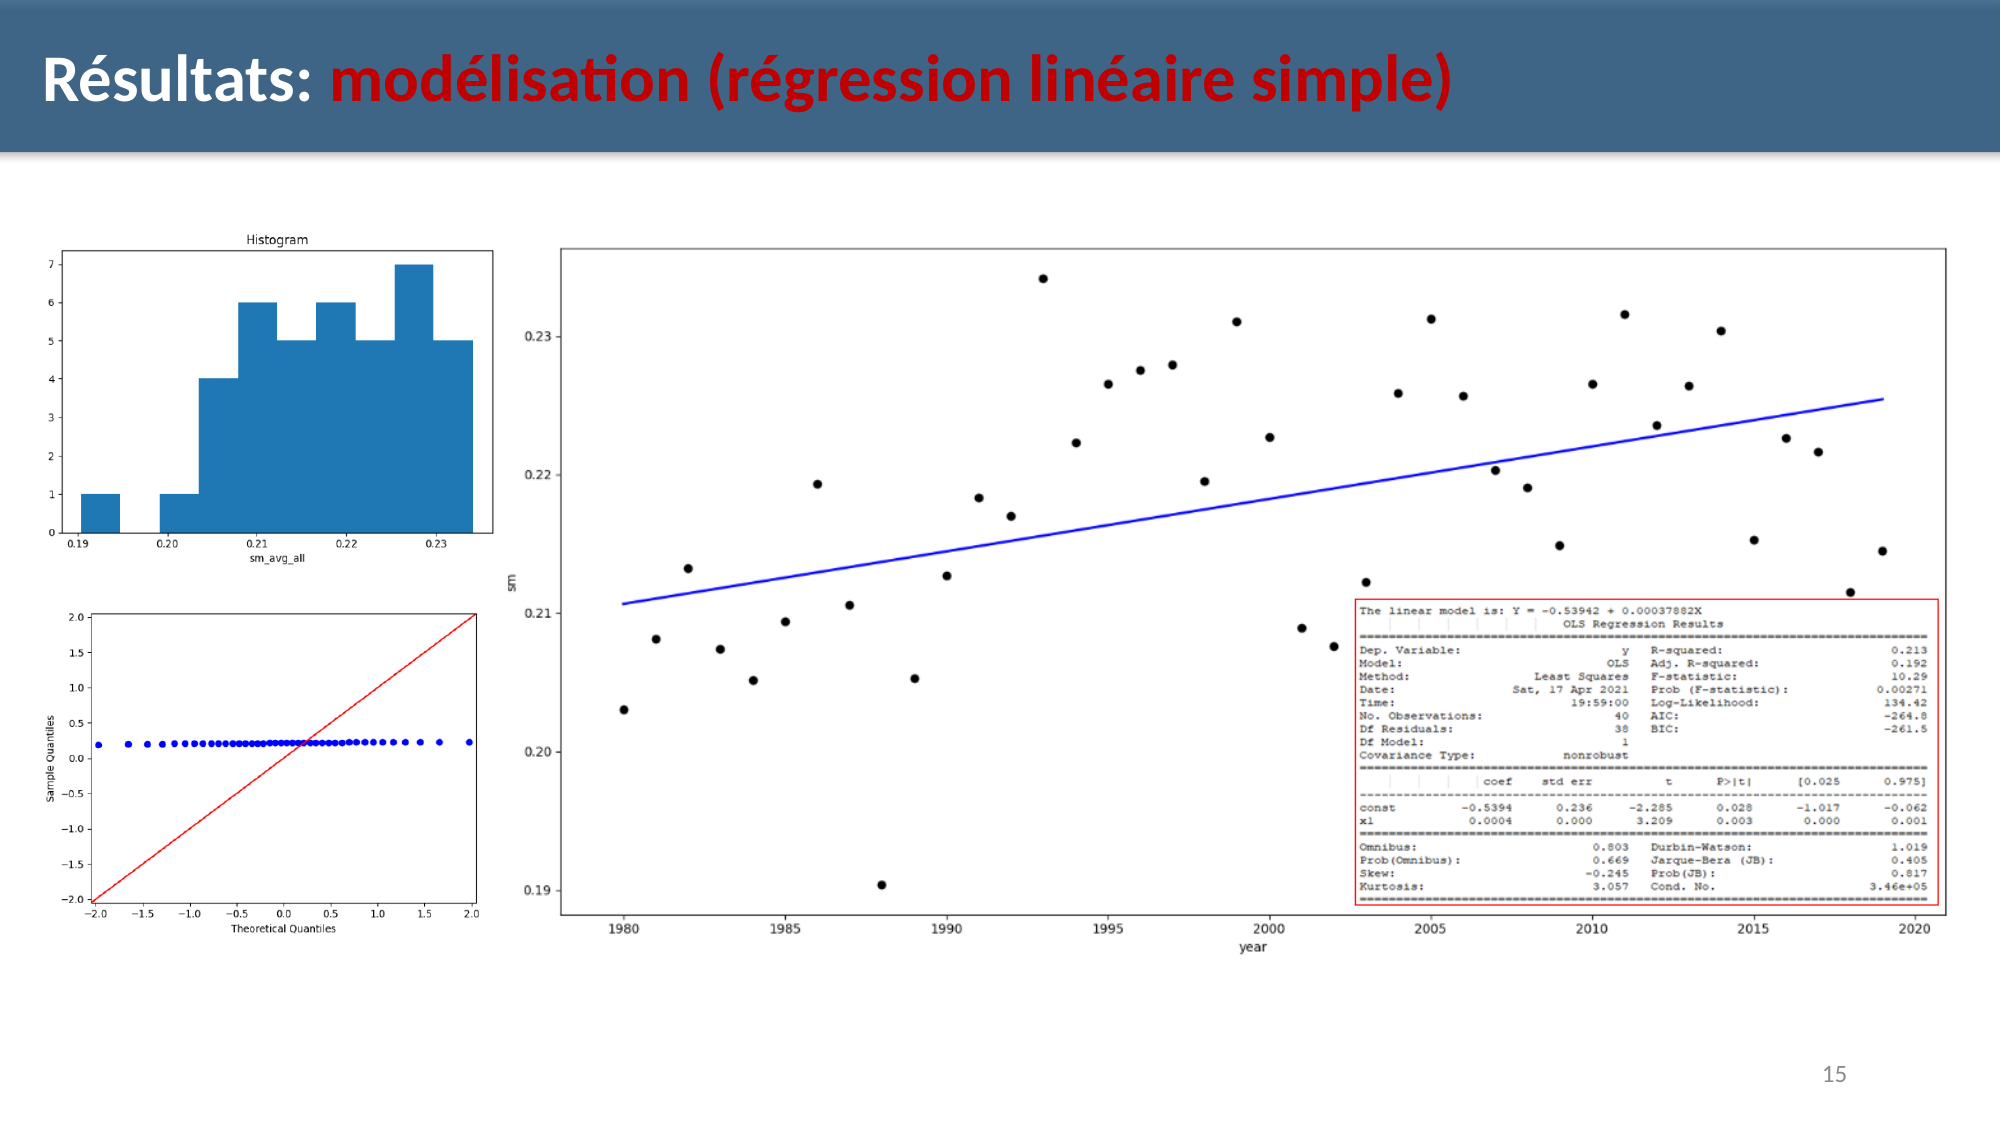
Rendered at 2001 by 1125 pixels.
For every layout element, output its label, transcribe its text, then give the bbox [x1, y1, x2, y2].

picture [40, 605, 486, 936]
text_box [0, 0, 2000, 153]
picture [40, 226, 1953, 958]
text_box Résultats: modélisation (régression linéaire simple) [27, 34, 2000, 122]
slide_number 15 [1773, 1042, 1863, 1103]
